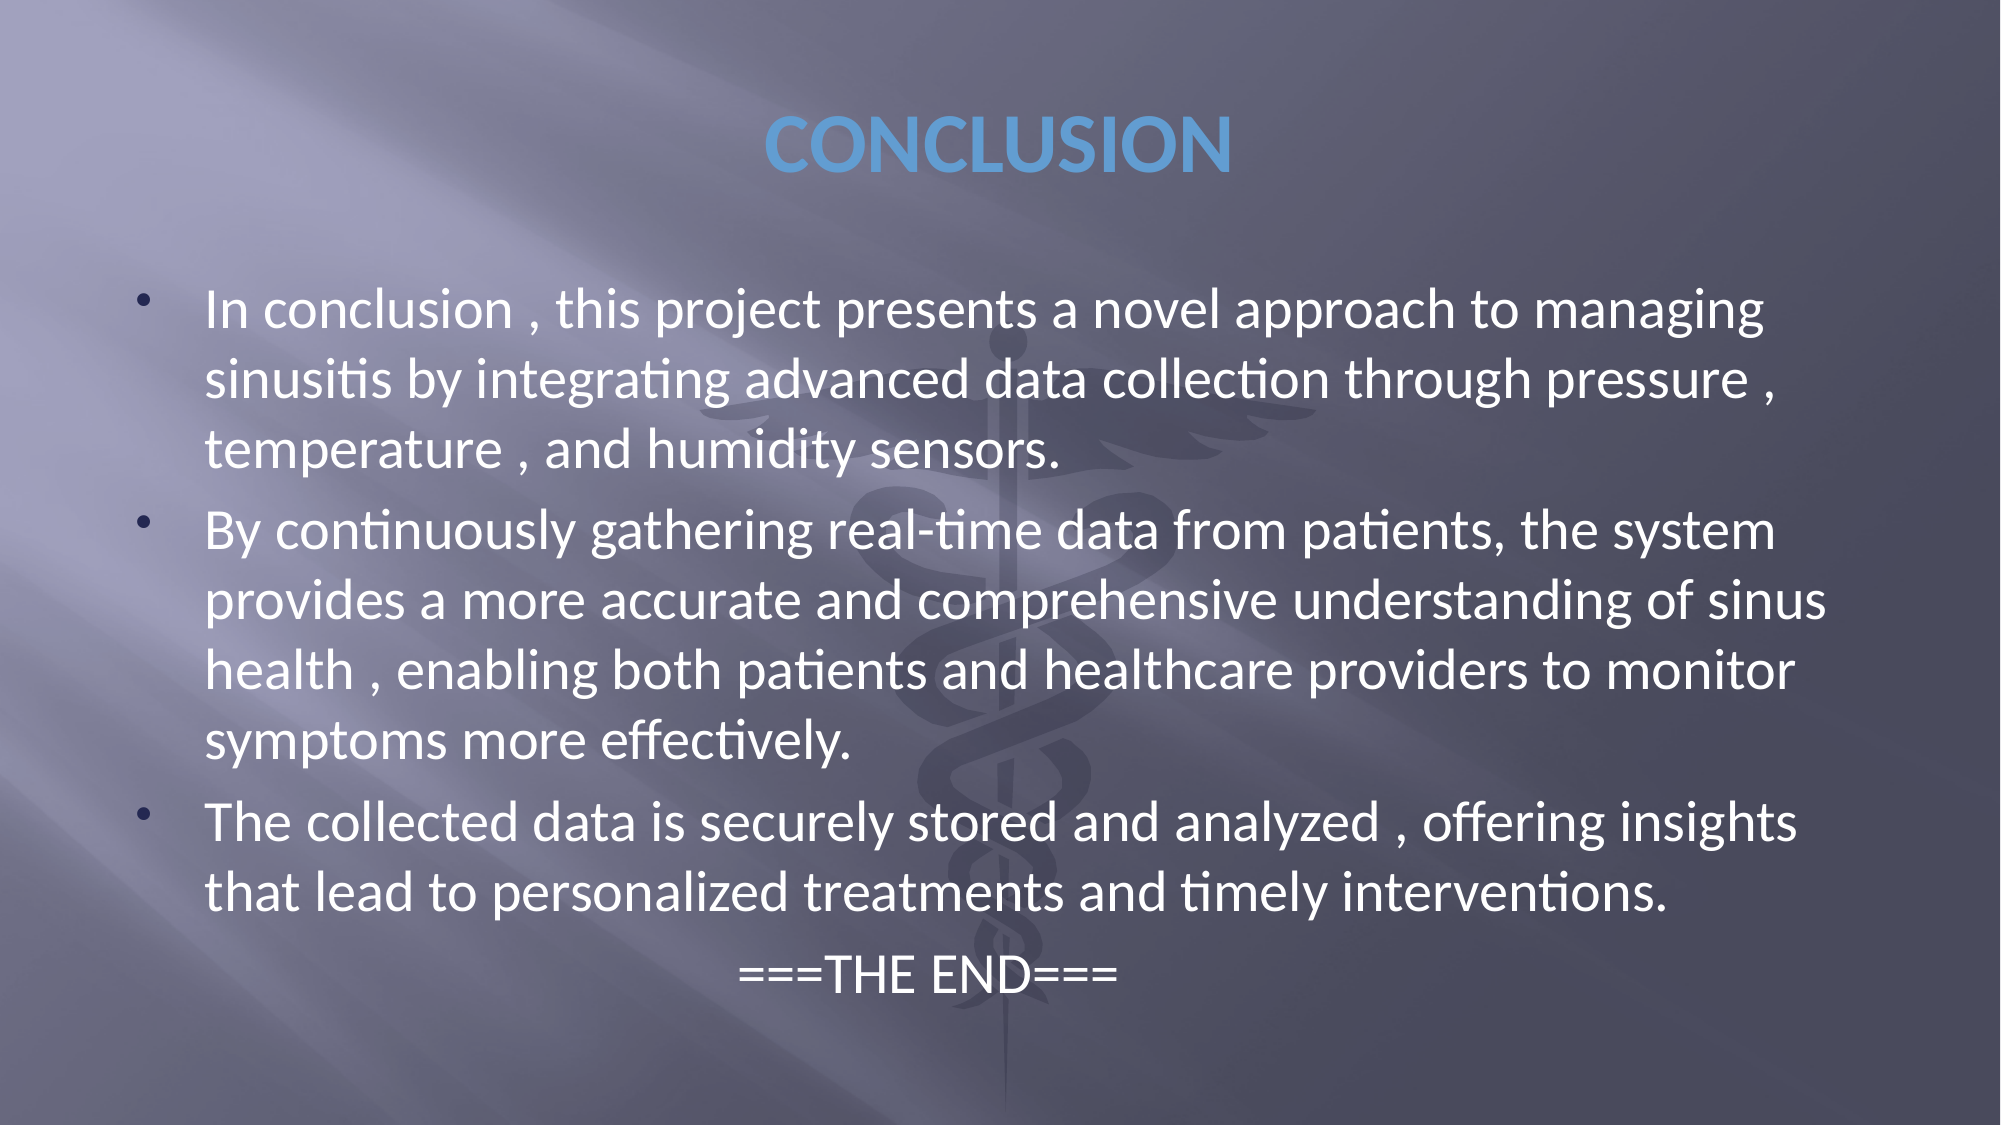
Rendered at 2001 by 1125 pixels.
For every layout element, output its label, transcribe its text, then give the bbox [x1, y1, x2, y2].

title CONCLUSION [99, 45, 1900, 233]
list In conclusion , this project presents a novel approach to managing sinusitis by integrating advanced data collection through pressure , temperature , and humidity sensors. By continuously gathering real-time data from patients, the system provides a more accurate and comprehensive understanding of sinus health , enabling both patients and healthcare providers to monitor symptoms more effectively. The collected data is securely stored and analyzed , offering insights that lead to personalized treatments and timely interventions. ===THE END=== [99, 262, 1900, 1035]
